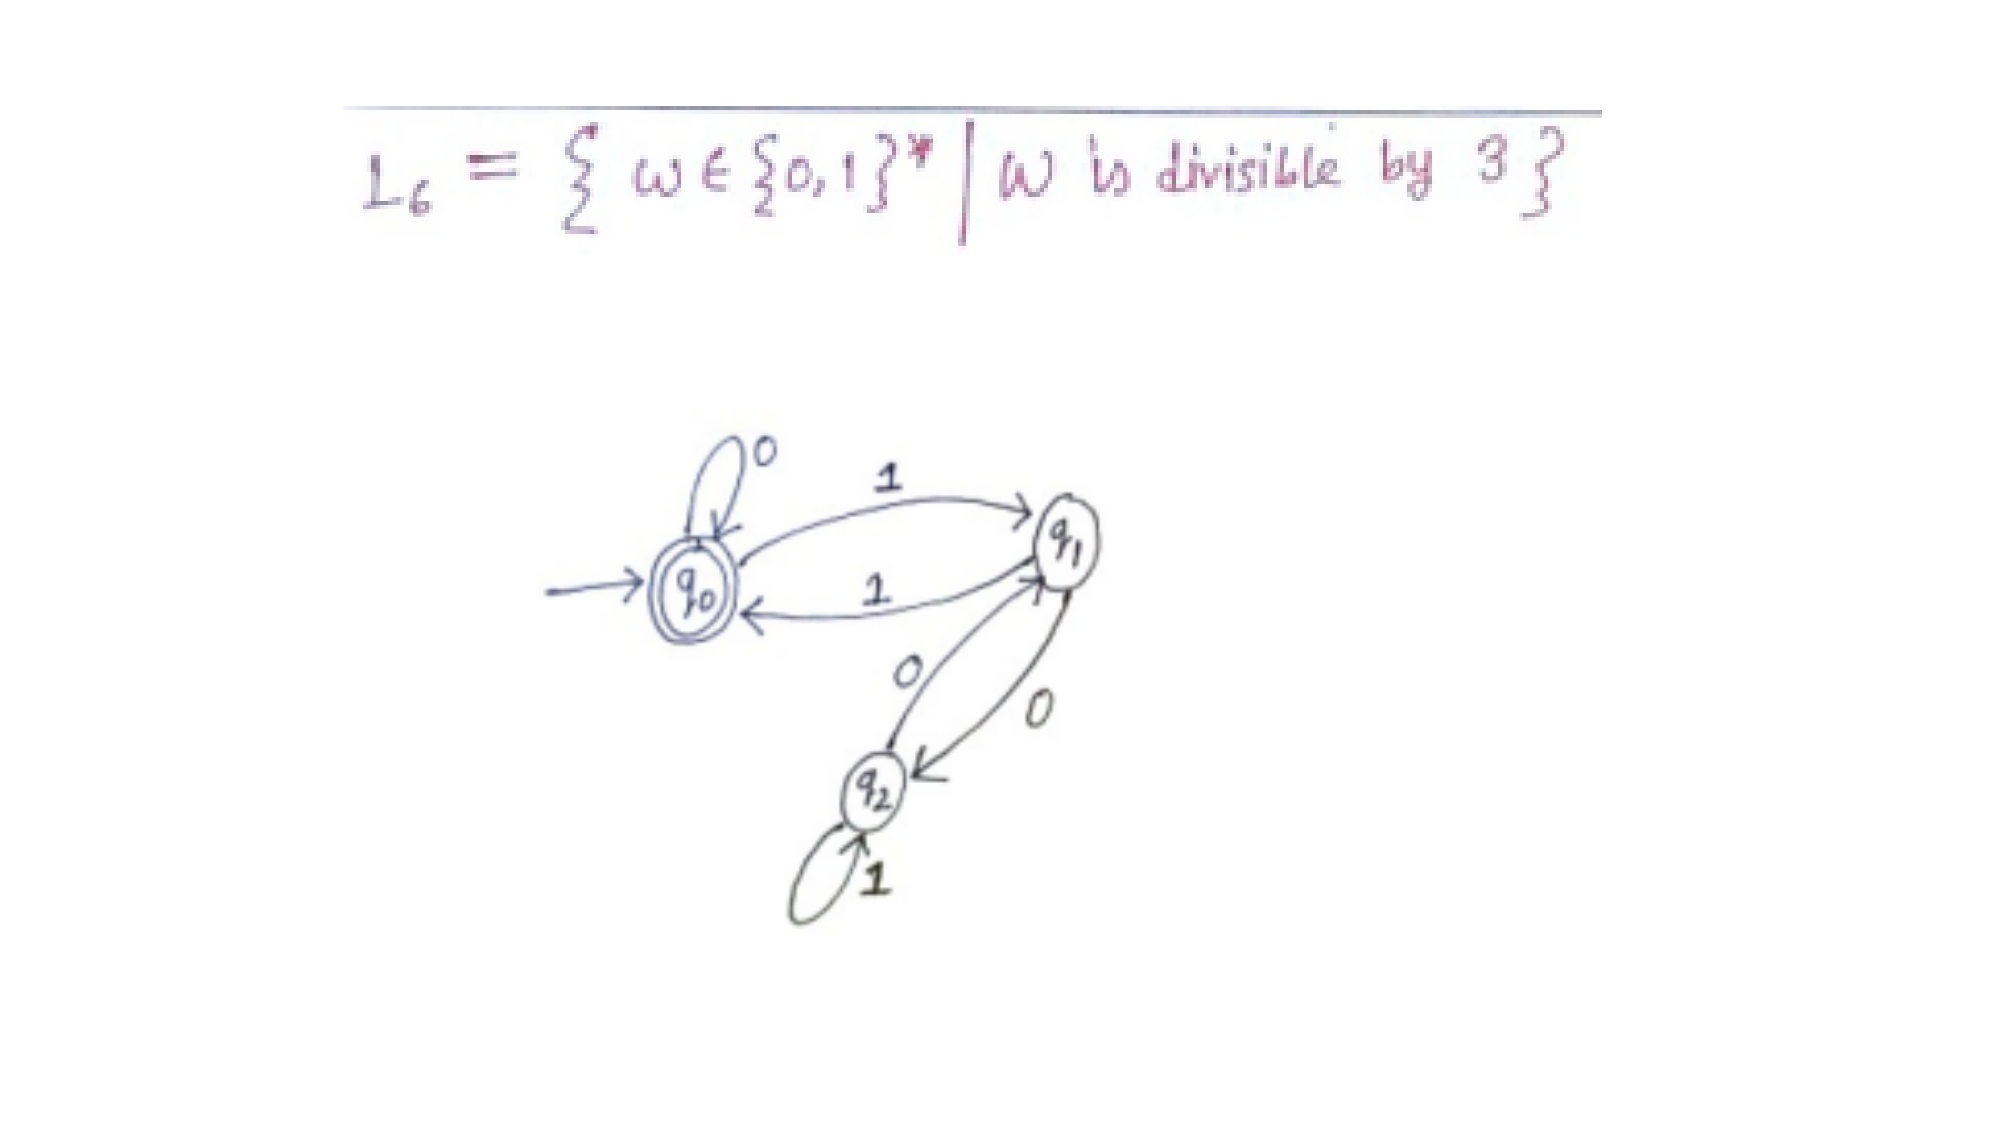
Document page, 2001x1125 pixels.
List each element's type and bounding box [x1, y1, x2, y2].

picture [532, 351, 1243, 969]
picture [343, 106, 1602, 256]
